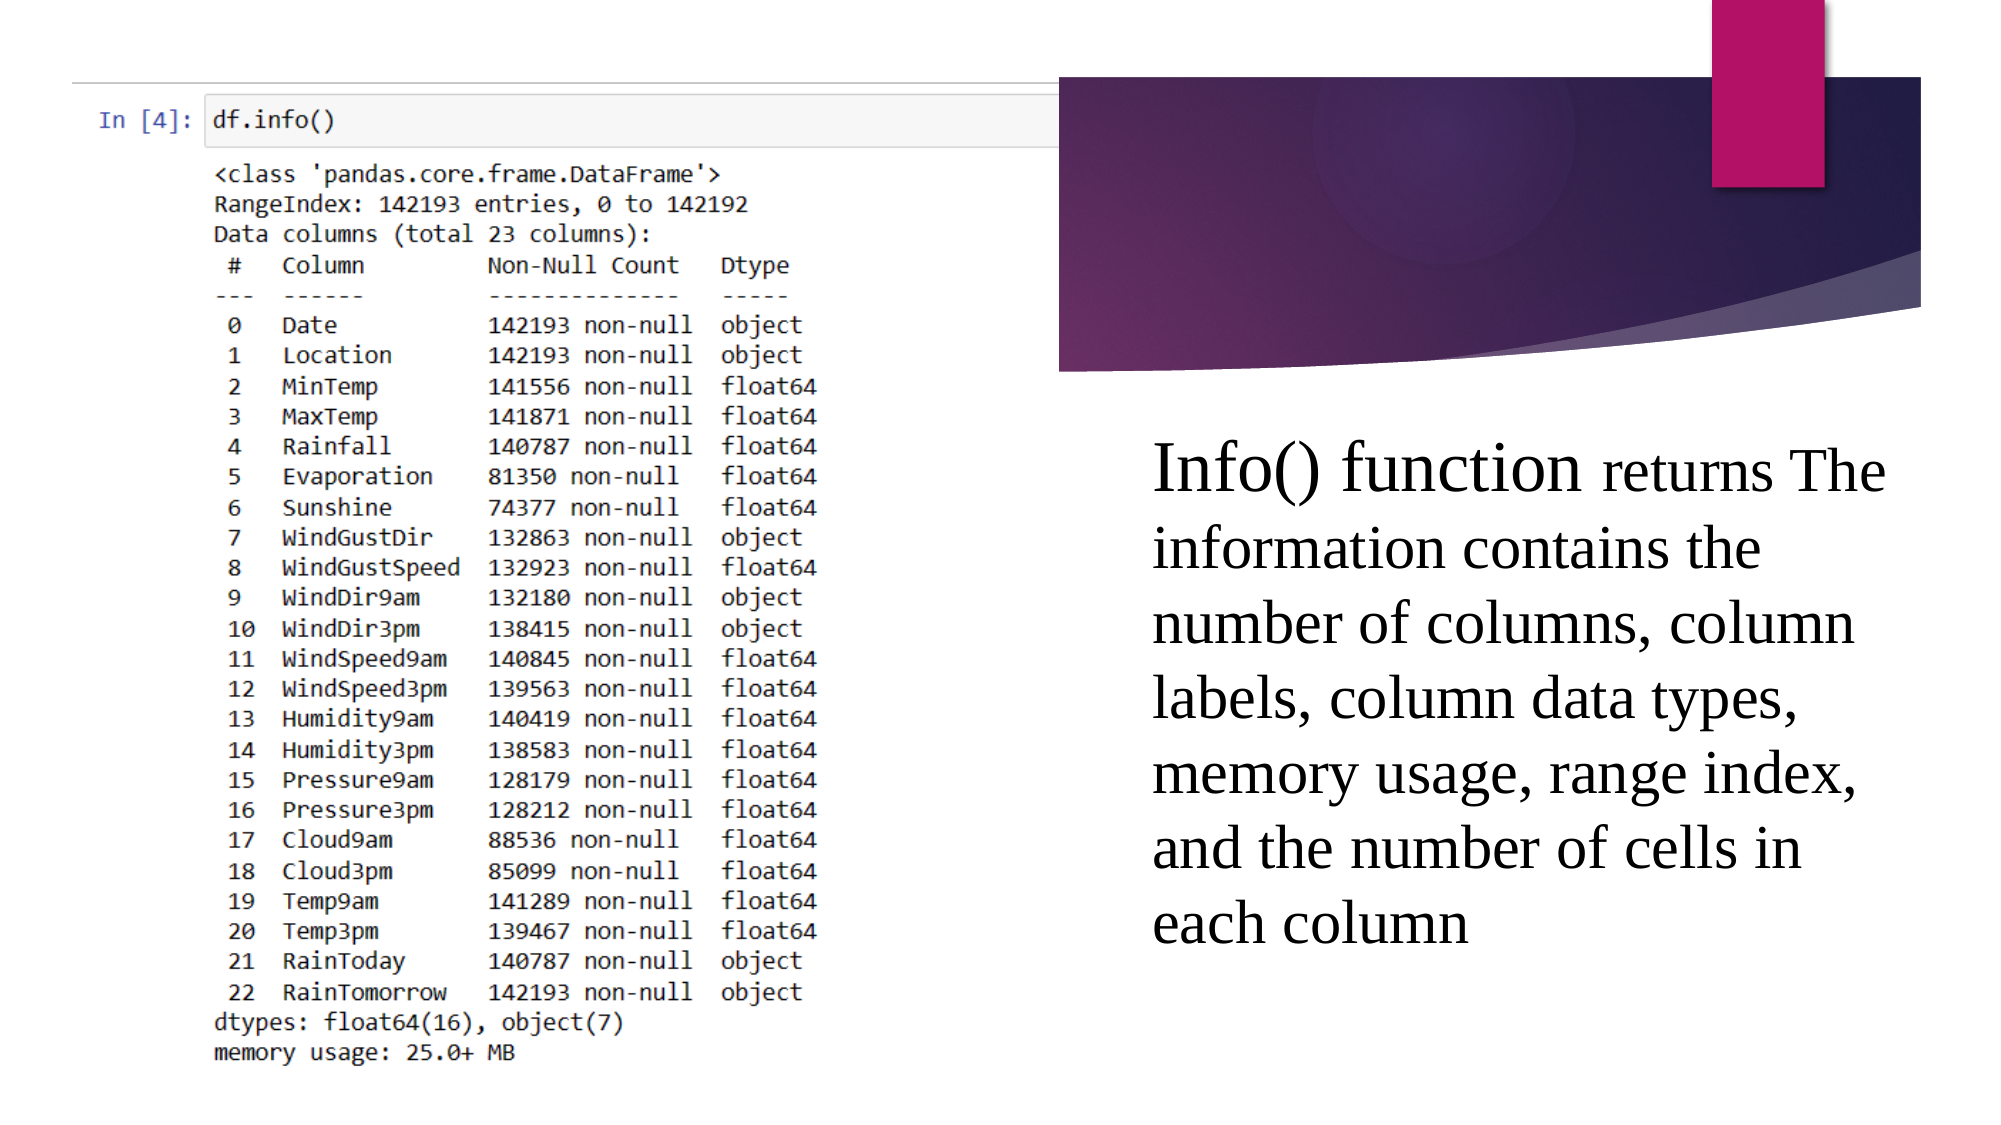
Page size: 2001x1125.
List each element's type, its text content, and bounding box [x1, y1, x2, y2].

title Info() function returns The information contains the number of columns, column labels, column data types, memory usage, range index, and the number of cells in each column [1137, 334, 1907, 1041]
picture [71, 74, 1060, 1087]
